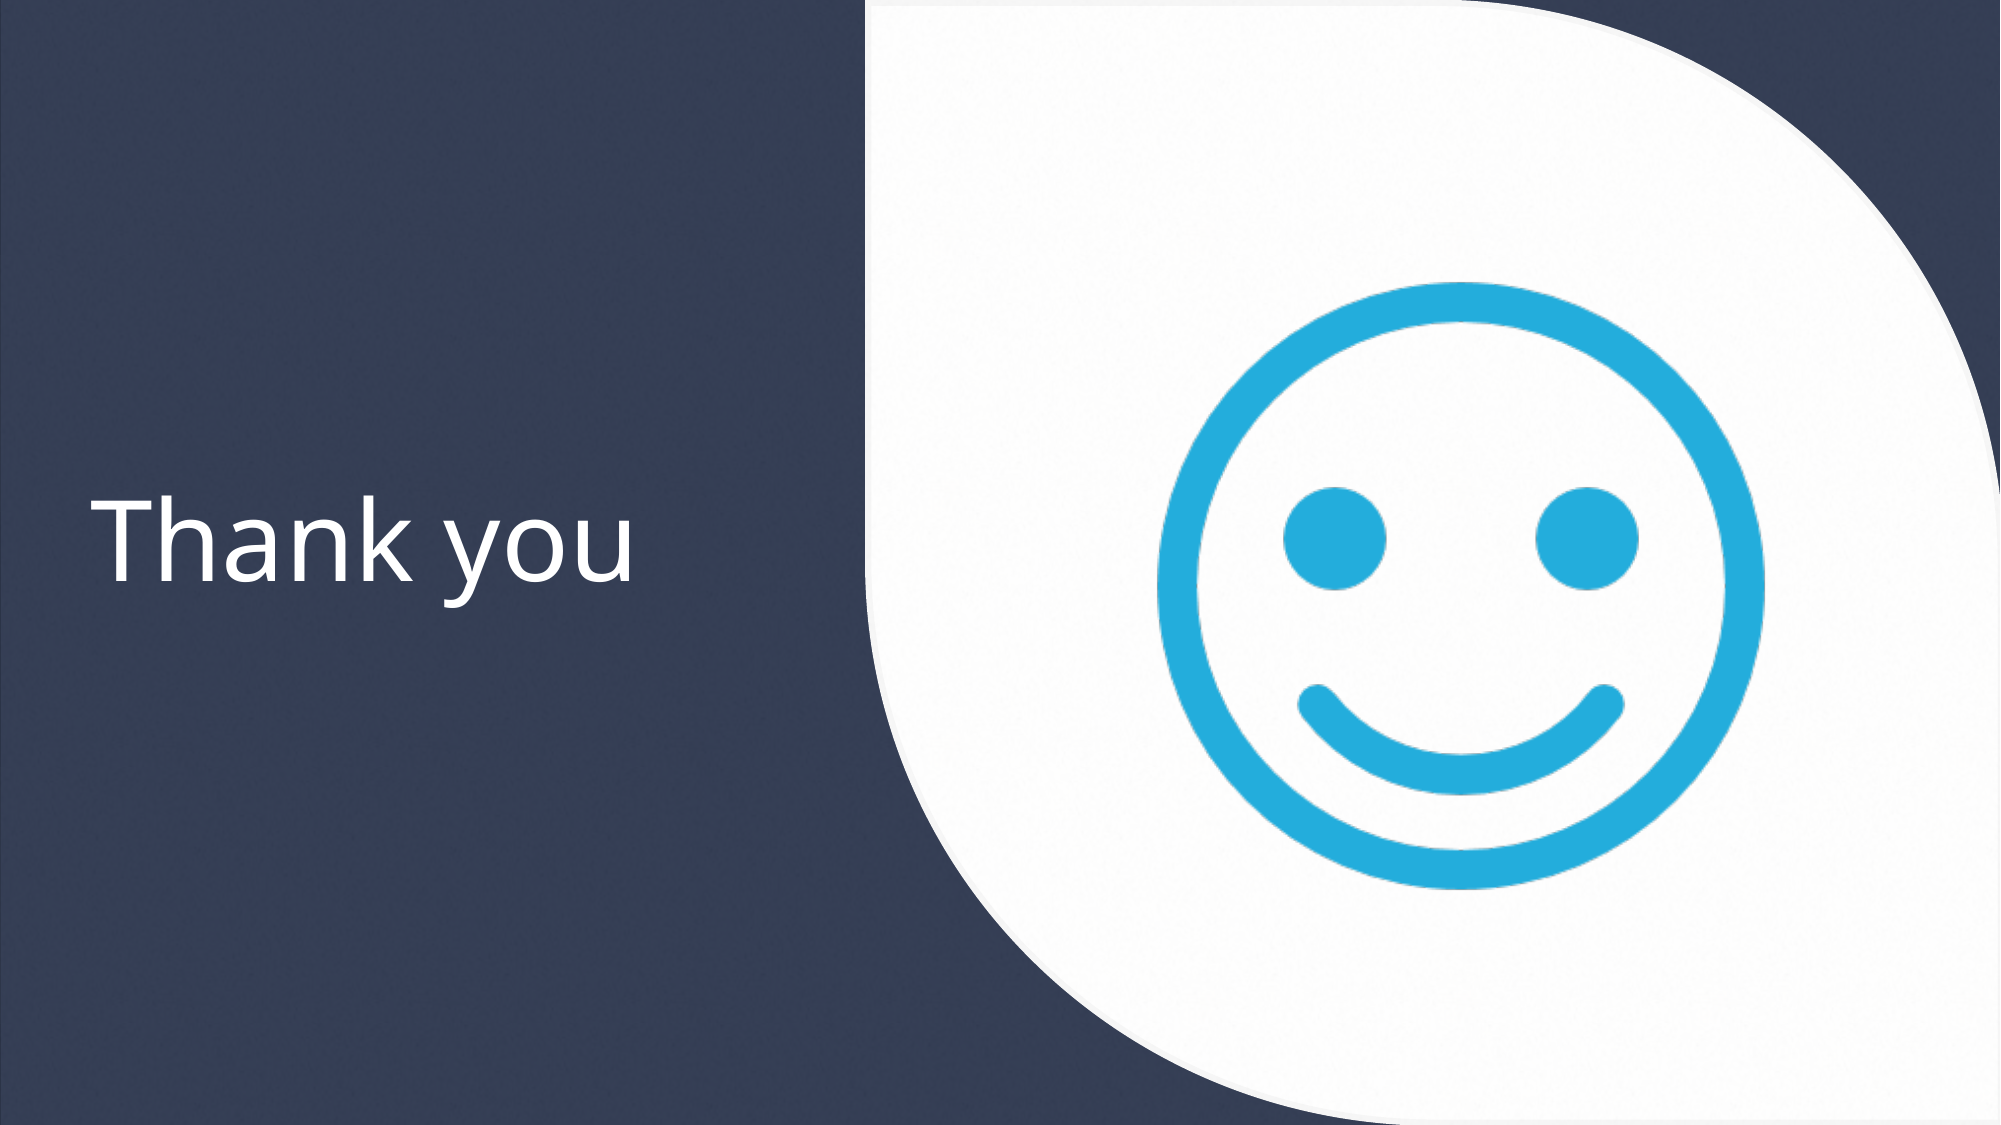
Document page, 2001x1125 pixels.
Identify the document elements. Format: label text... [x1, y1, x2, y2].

title Thank you [75, 111, 824, 614]
picture [1083, 208, 1840, 965]
text_box [0, 0, 1369, 1125]
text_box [1369, 0, 2000, 1125]
